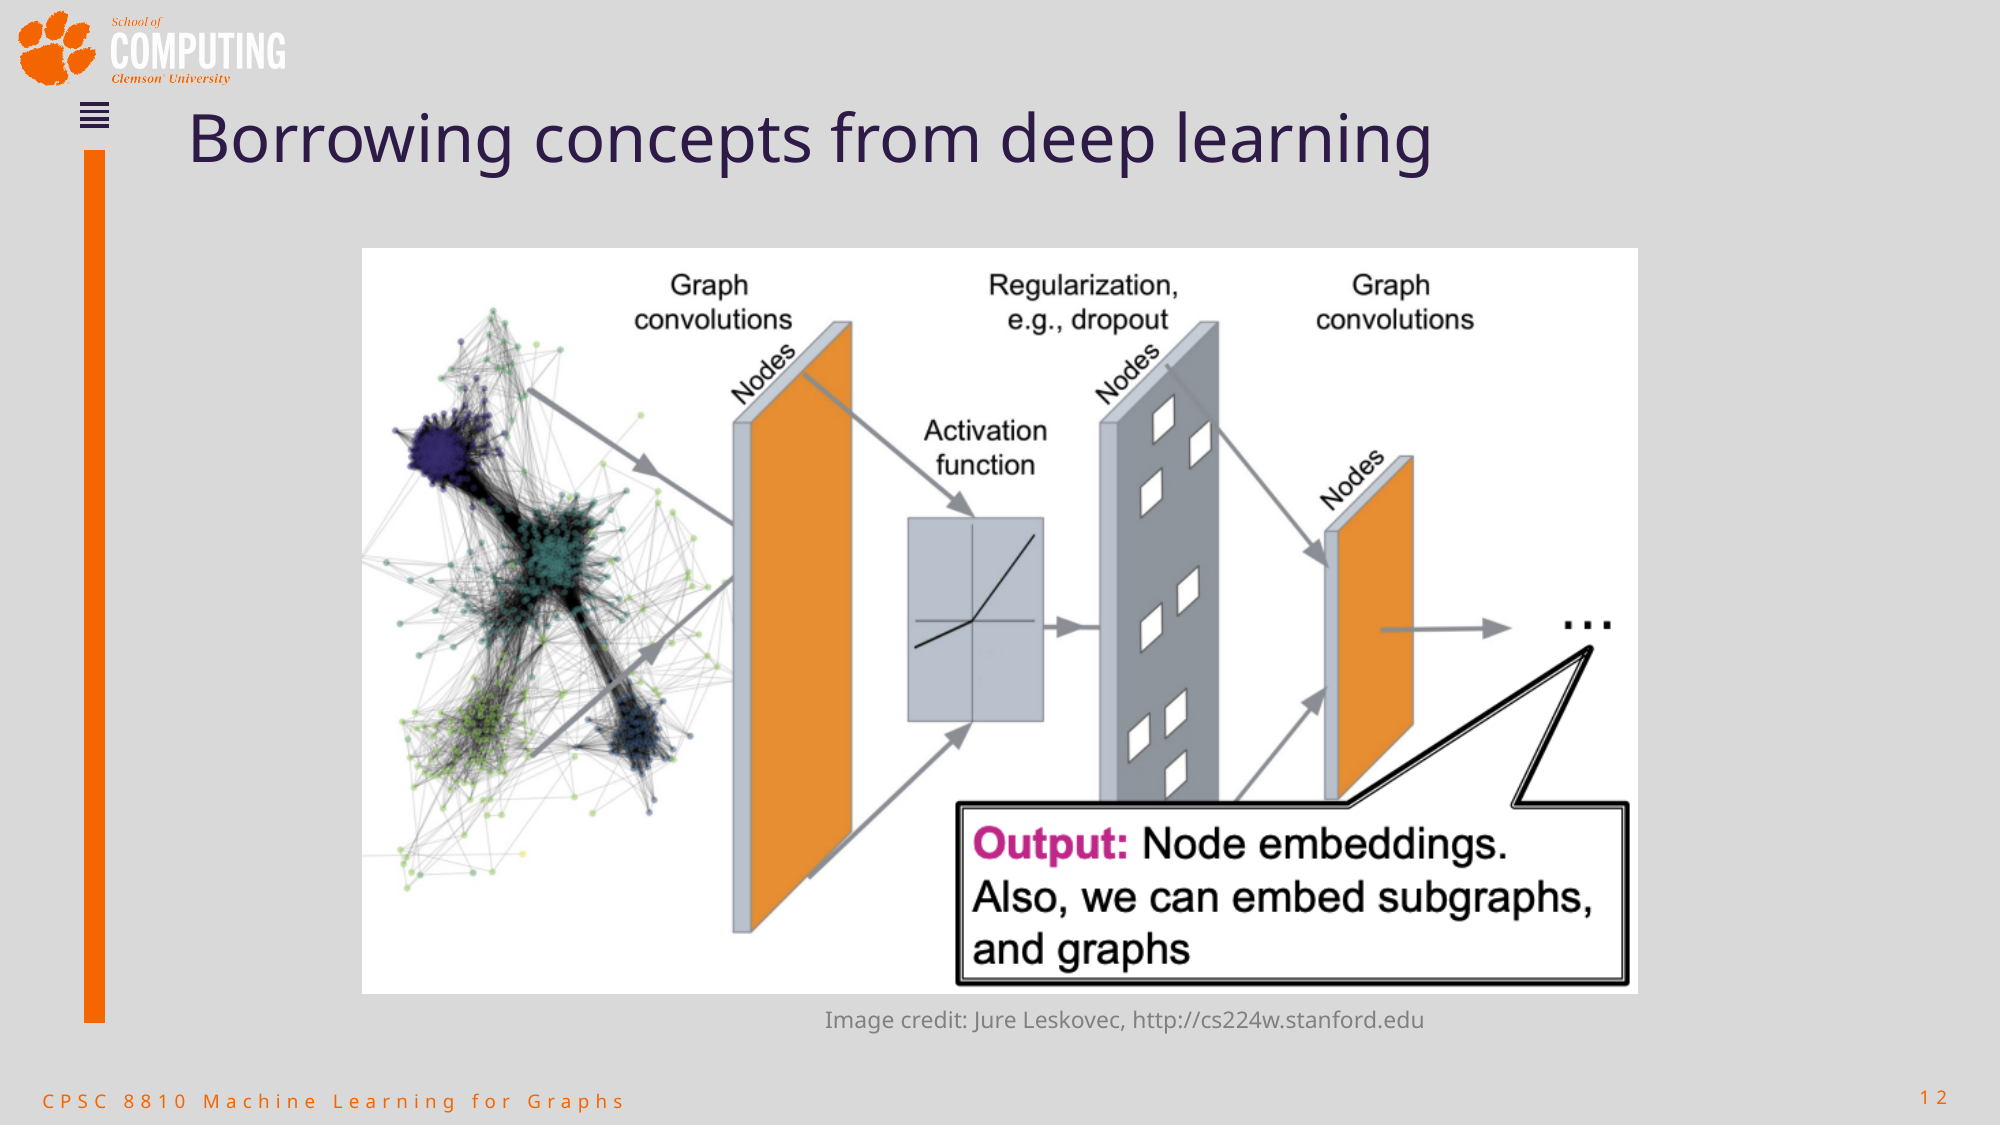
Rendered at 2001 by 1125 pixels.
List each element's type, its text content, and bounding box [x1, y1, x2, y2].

text_box Image credit: Jure Leskovec, http://cs224w.stanford.edu [810, 998, 1441, 1041]
title Borrowing concepts from deep learning [187, 104, 1913, 178]
picture [362, 248, 1638, 994]
picture [18, 10, 285, 86]
